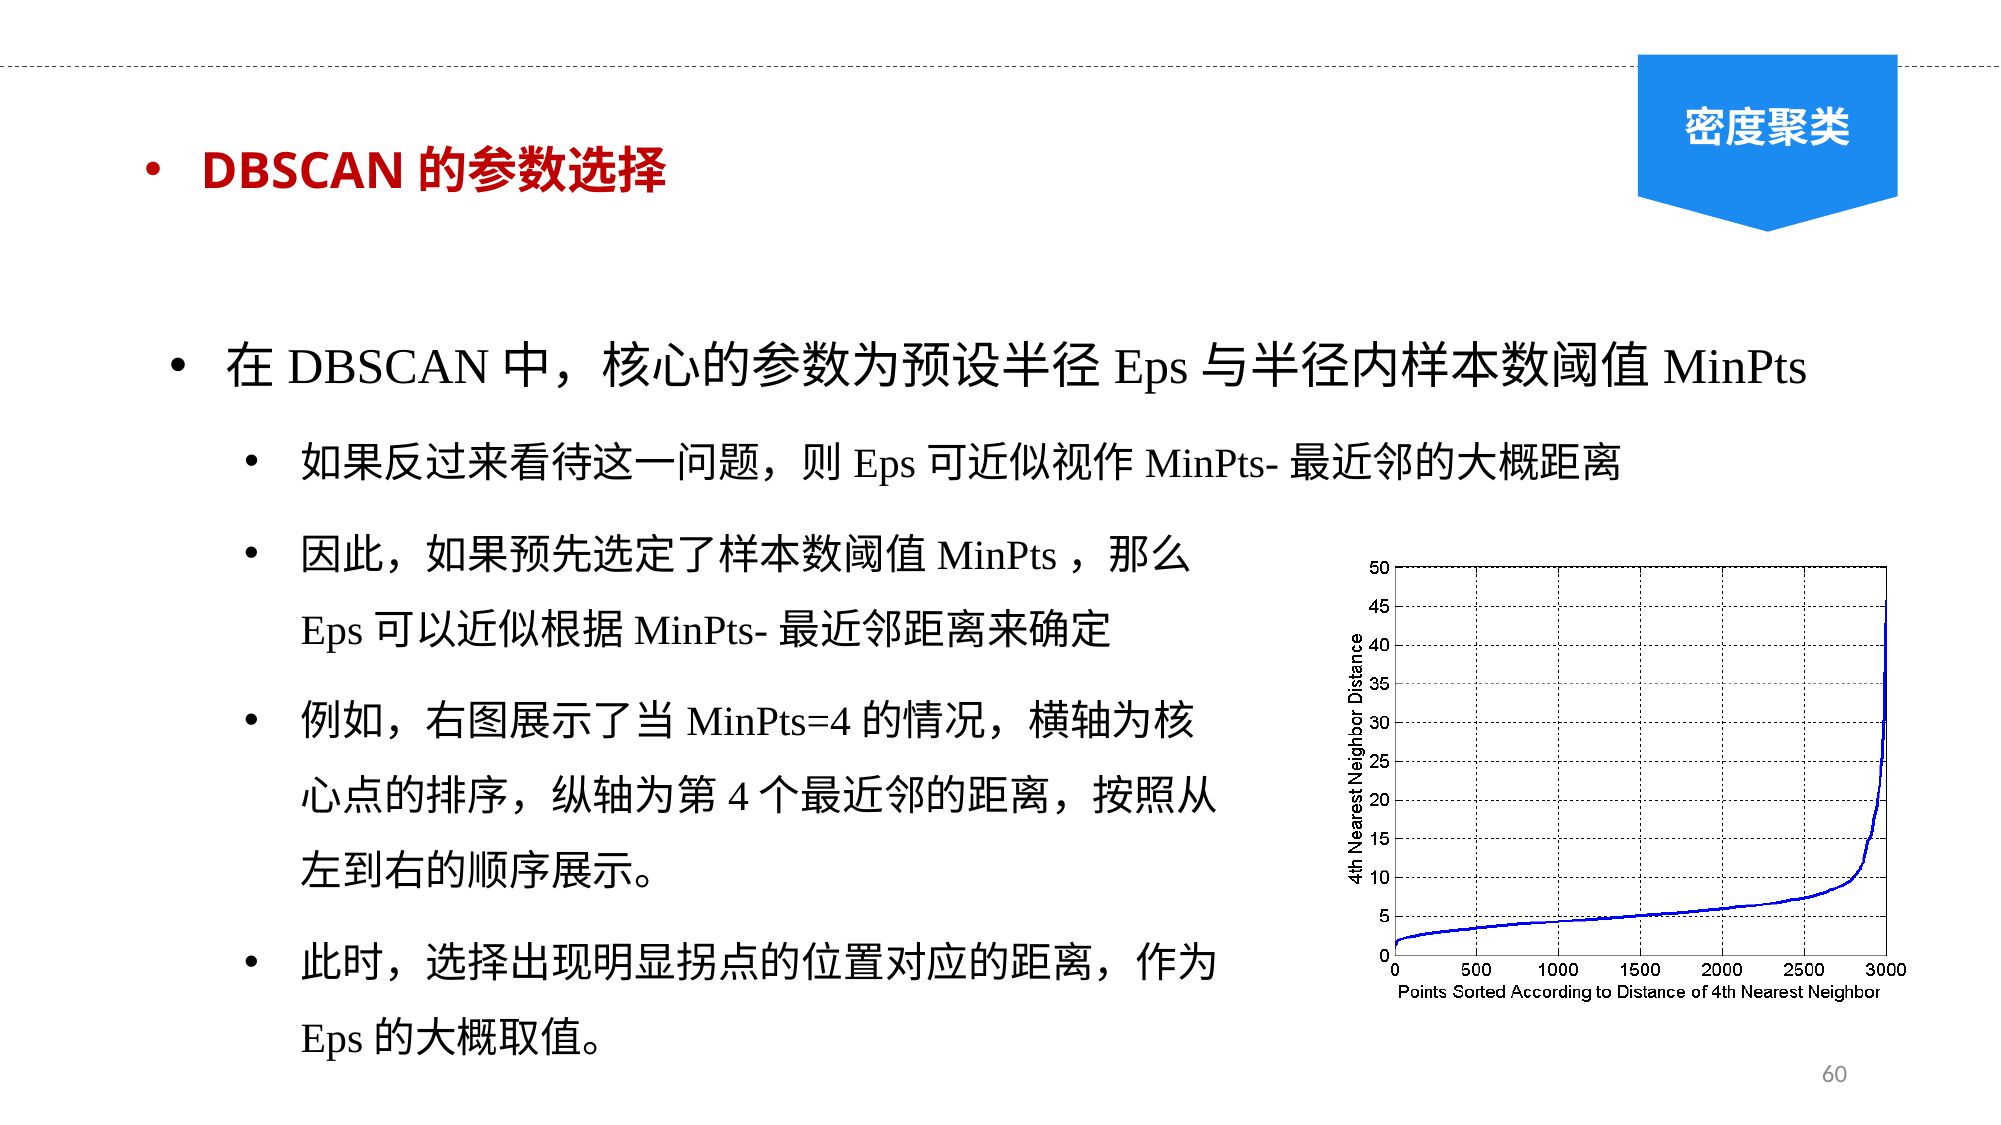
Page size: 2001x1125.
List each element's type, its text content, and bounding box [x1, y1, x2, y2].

text_box [1636, 53, 1899, 66]
picture [1312, 531, 1946, 1007]
slide_number 60 [1412, 1042, 1863, 1103]
text_box 密度聚类 [1669, 93, 1867, 124]
text_box [1669, 206, 1866, 233]
text_box DBSCAN的参数选择 [54, 124, 1946, 206]
text_box [1636, 67, 1899, 124]
text_box 因此，如果预先选定了样本数阈值MinPts，那么Eps可以近似根据MinPts-最近邻距离来确定 例如，右图展示了当MinPts=4的情况，横轴为核心点的排序，纵轴为第4个最近邻的距离，按照从左到右的顺序展示。 此时，选择出现明显拐点的位置对应的距离，作为Eps的大概取值。 [79, 495, 1242, 1069]
text_box 在DBSCAN中，核心的参数为预设半径Eps与半径内样本数阈值MinPts 如果反过来看待这一问题，则Eps可近似视作MinPts-最近邻的大概距离 [79, 296, 1893, 493]
